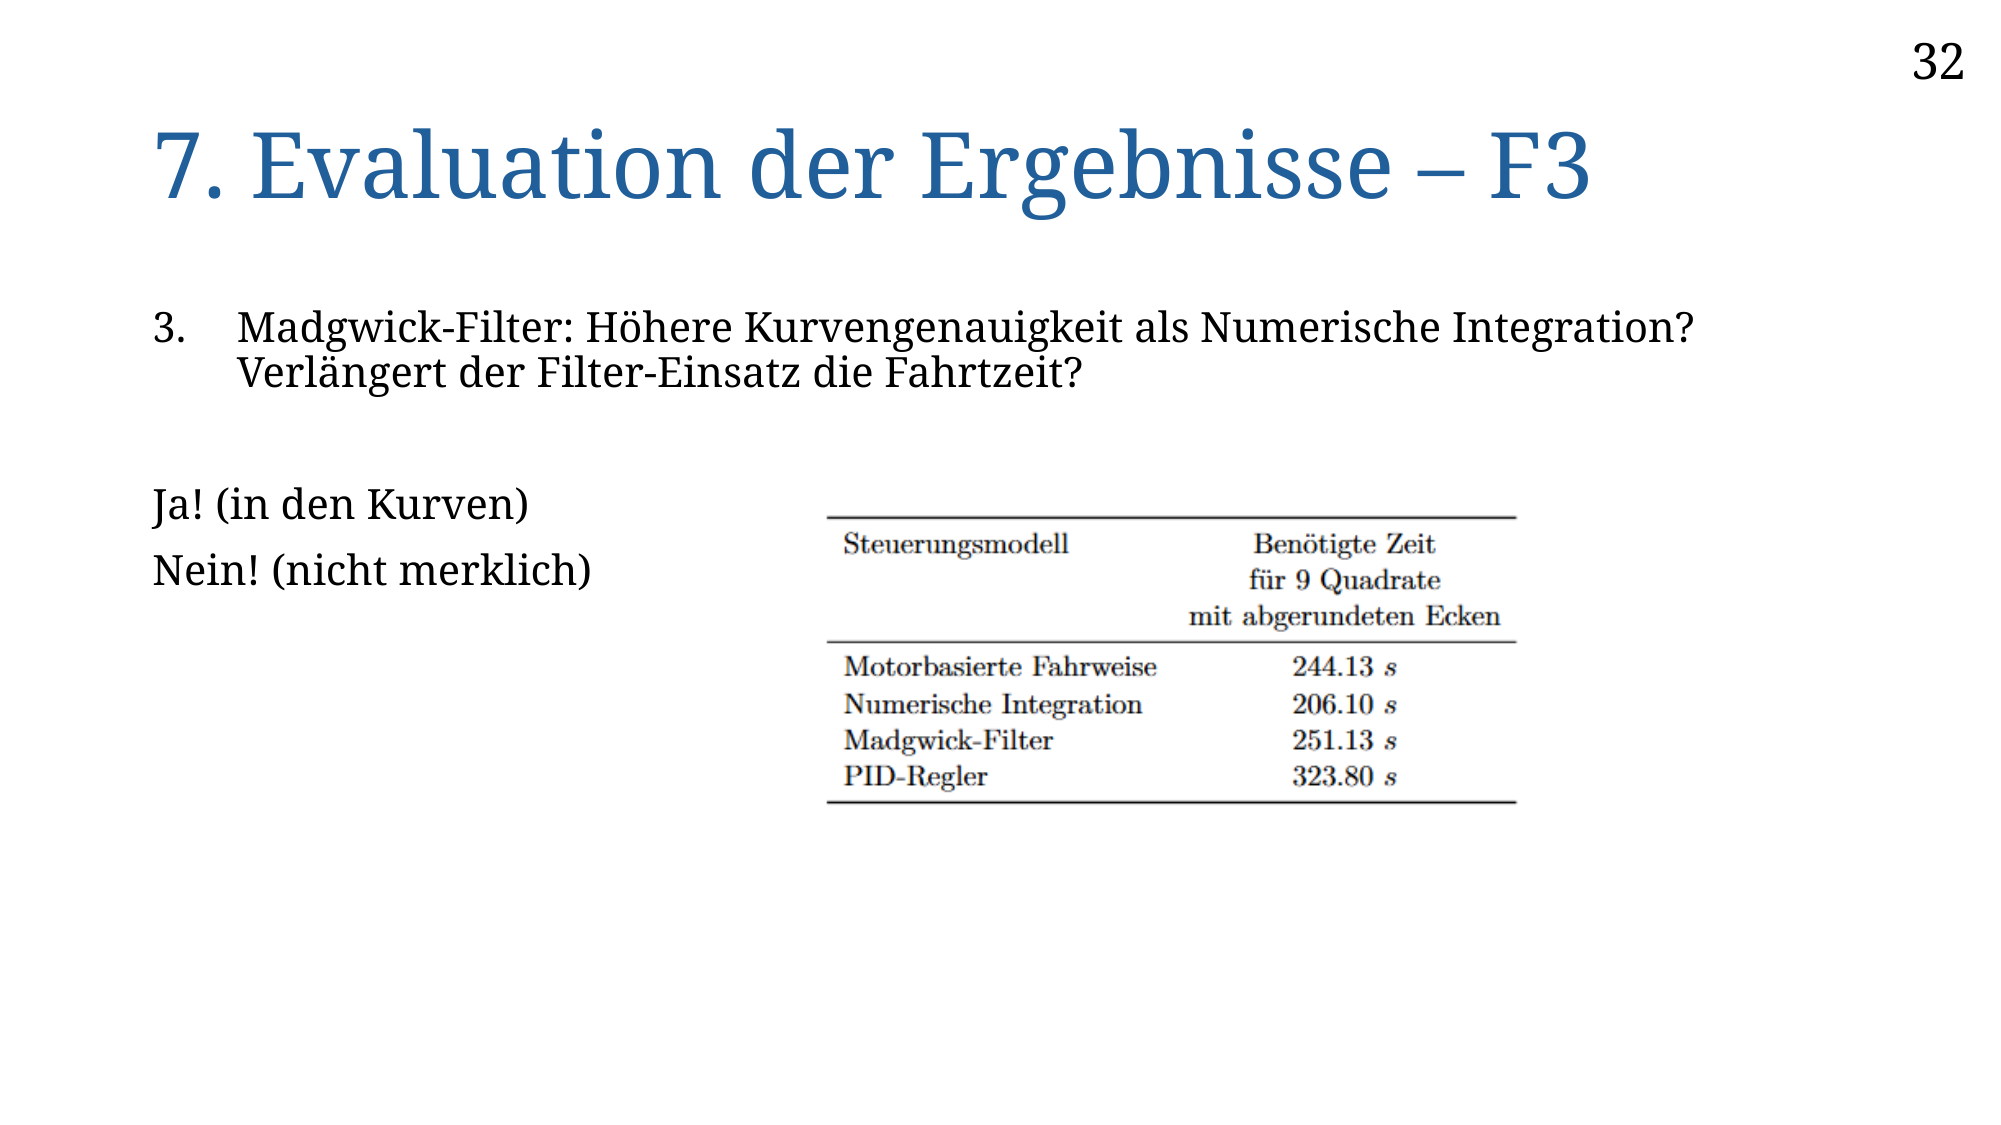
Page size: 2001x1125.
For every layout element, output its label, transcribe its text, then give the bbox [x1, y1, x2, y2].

picture [818, 505, 1521, 808]
title 7. Evaluation der Ergebnisse – F3 [137, 59, 1863, 278]
list Madgwick-Filter: Höhere Kurvengenauigkeit als Numerische Integration? Verlängert der Filter-Einsatz die Fahrtzeit? Ja! (in den Kurven) Nein! (nicht merklich) [137, 299, 1863, 1014]
text_box 32 [1896, 21, 2000, 105]
